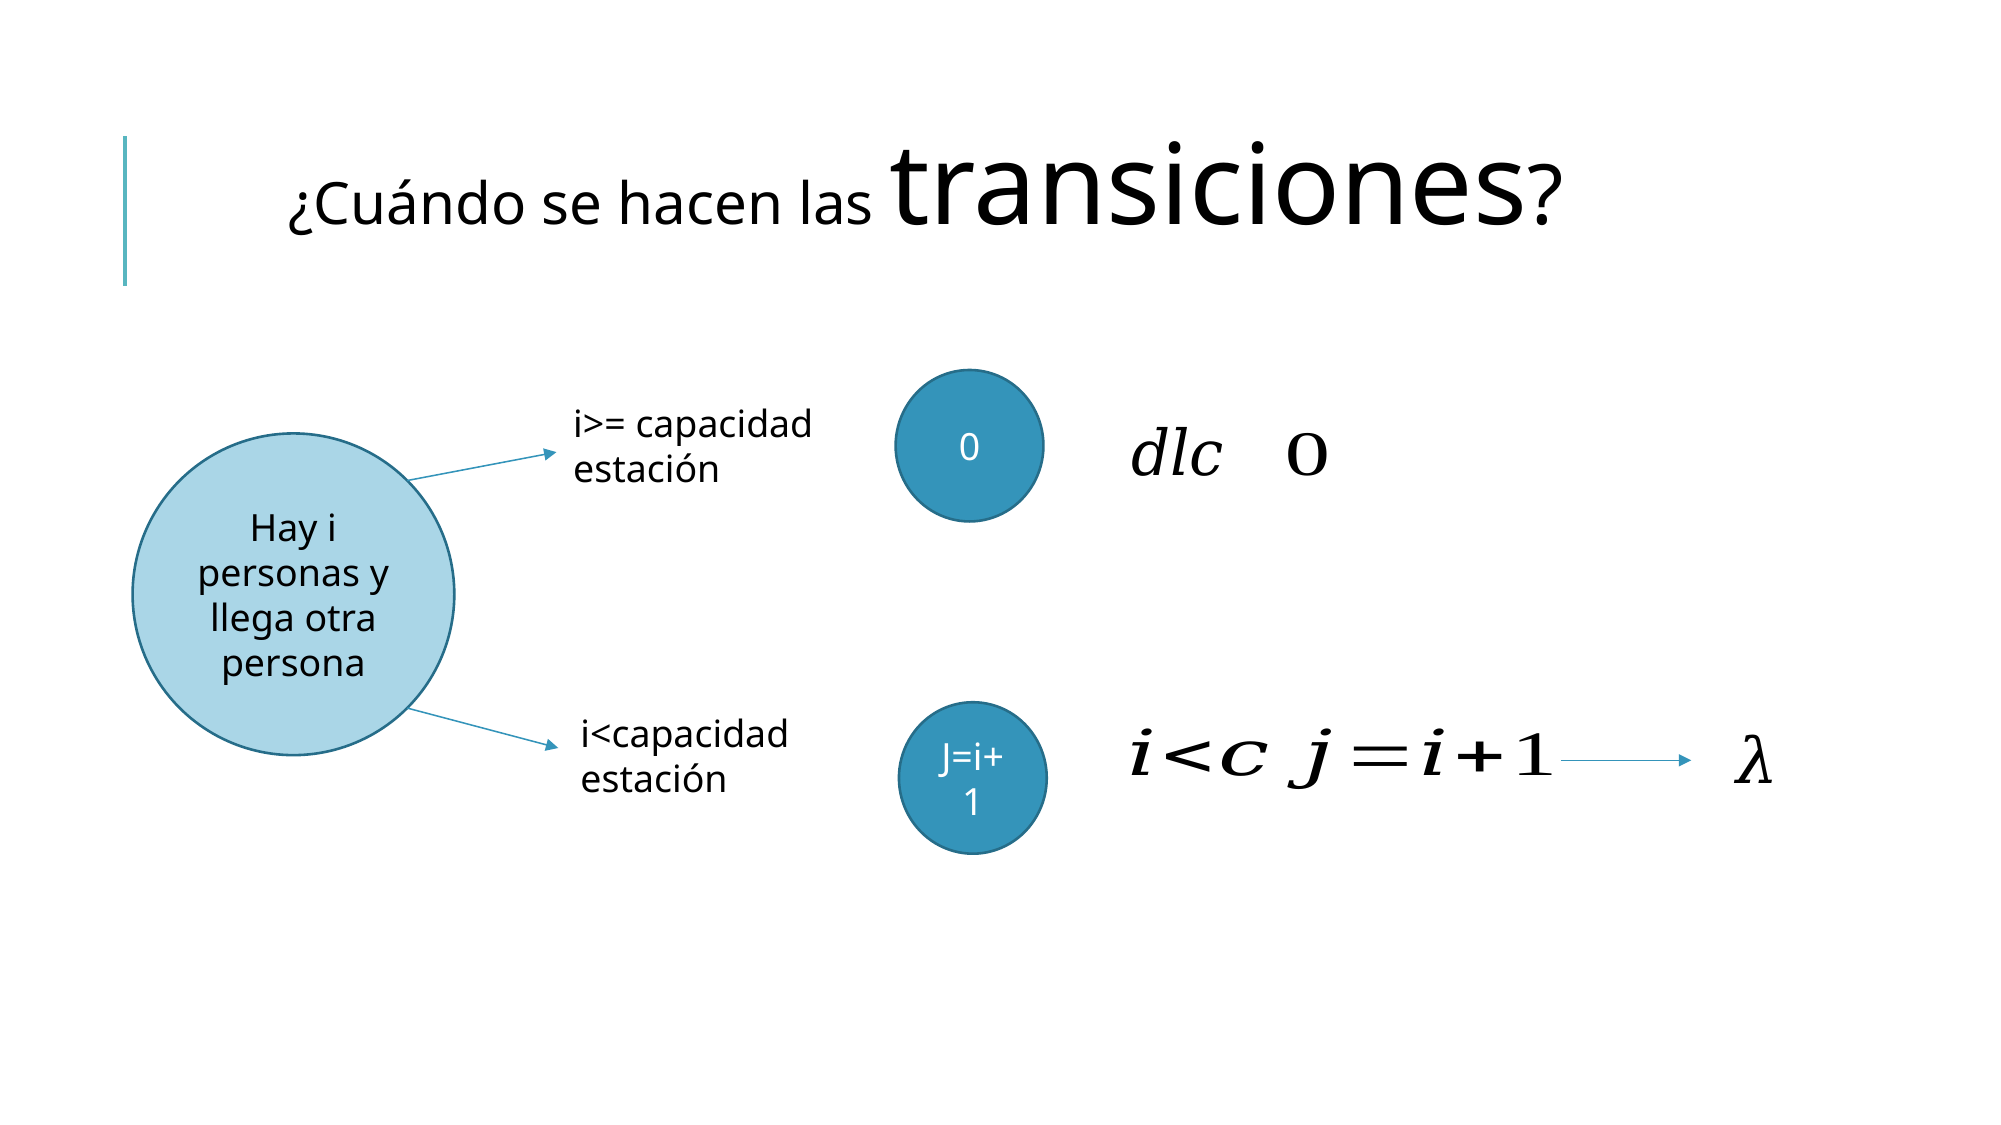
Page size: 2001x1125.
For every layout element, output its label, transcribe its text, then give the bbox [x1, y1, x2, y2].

text_box Hay i personas y llega otra persona [131, 432, 456, 757]
text_box i>= capacidad estación [558, 392, 900, 498]
text_box i<capacidad estación [565, 702, 907, 807]
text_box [406, 707, 559, 749]
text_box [406, 451, 557, 481]
text_box 0 [894, 368, 1045, 523]
text_box J=i+1 [897, 700, 1049, 855]
text_box ¿Cuándo se hacen las transiciones? [273, 104, 1781, 254]
